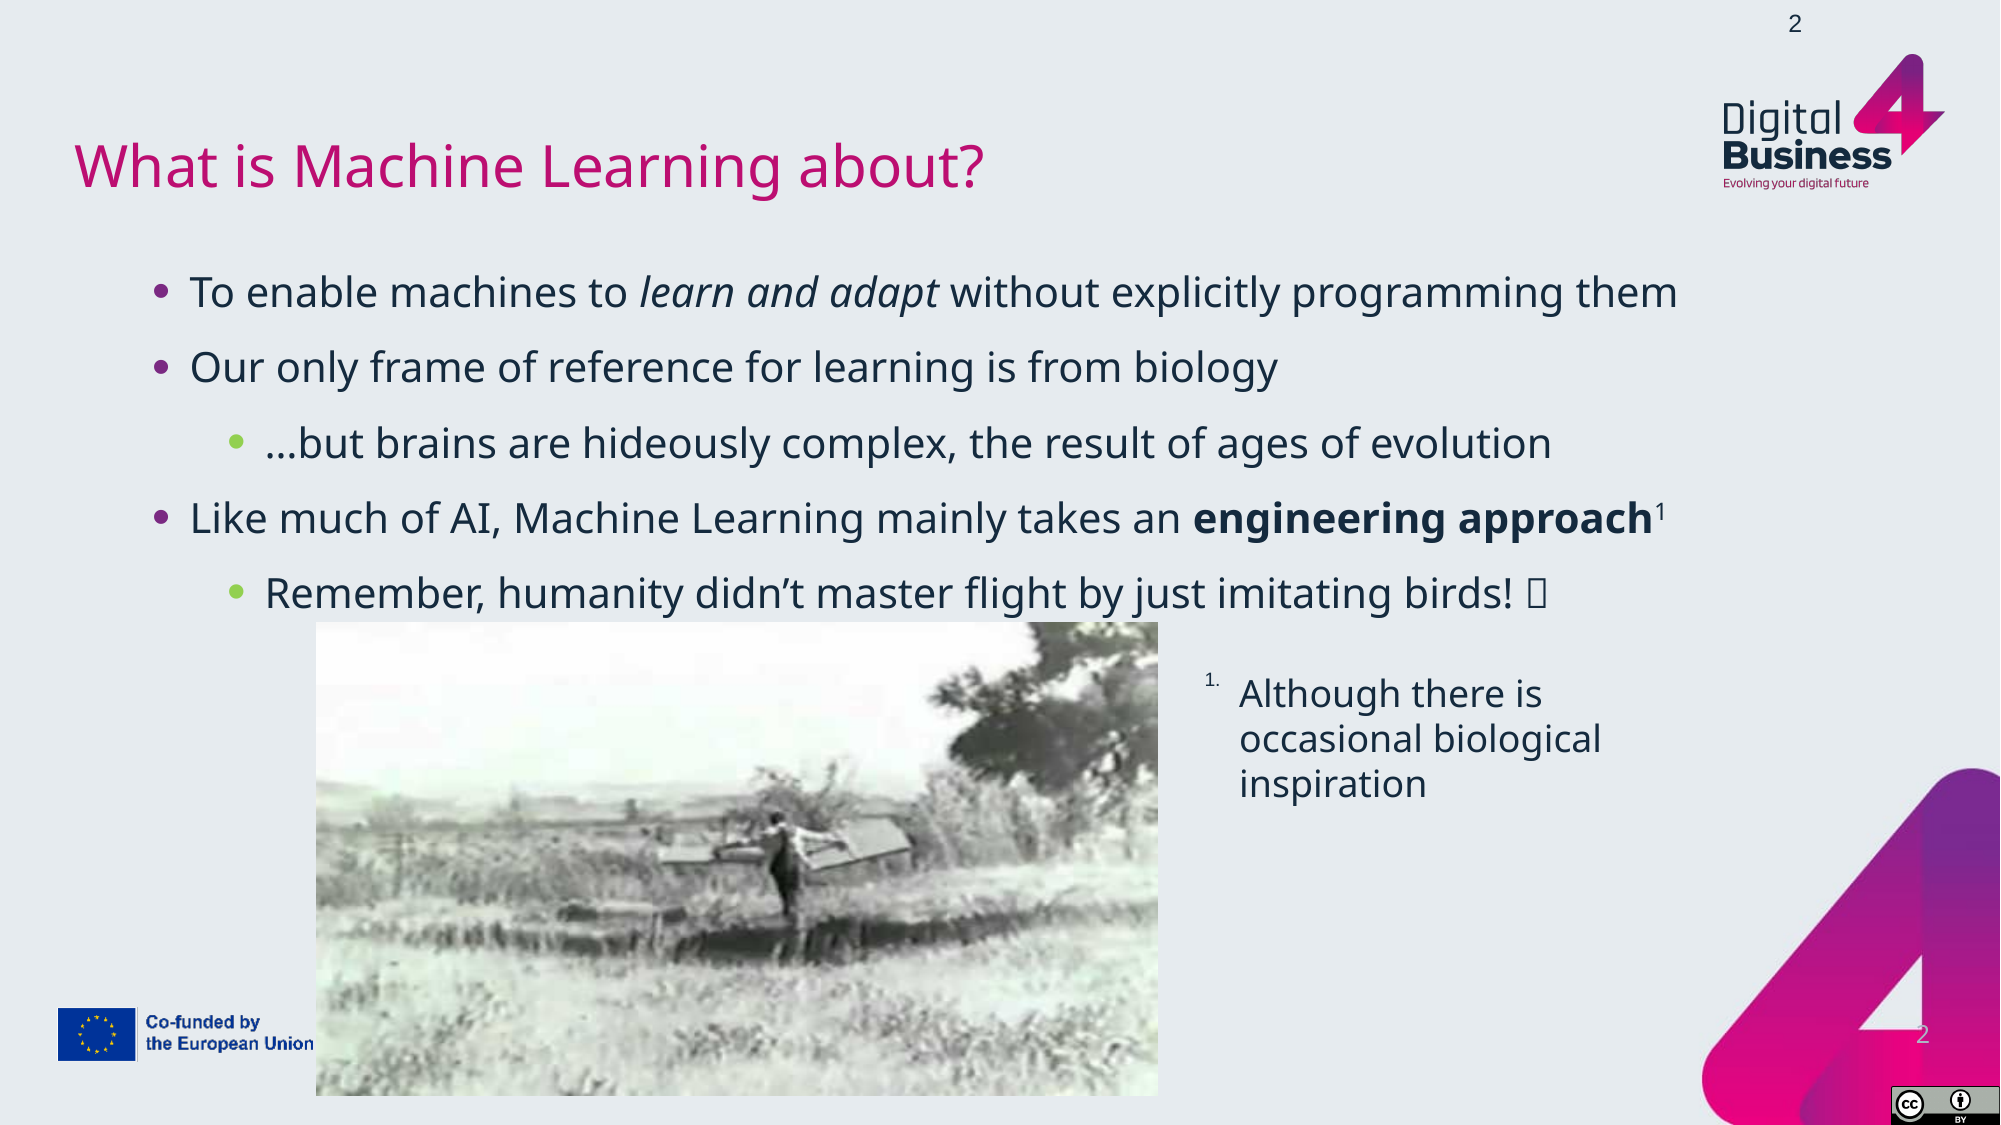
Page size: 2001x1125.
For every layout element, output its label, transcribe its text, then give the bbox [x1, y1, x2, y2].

title What is Machine Learning about? [59, 59, 1863, 278]
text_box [1188, 656, 1650, 814]
picture [0, 0, 2000, 1125]
text_box 2 [1773, 0, 1845, 59]
text_box To enable machines to learn and adapt without explicitly programming them Our only frame of reference for learning is from biology …but brains are hideously complex, the result of ages of evolution Like much of AI, Machine Learning mainly takes an engineering approach1 Remember, humanity didn’t master flight by just imitating birds!  [137, 233, 1863, 998]
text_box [315, 622, 1159, 1096]
